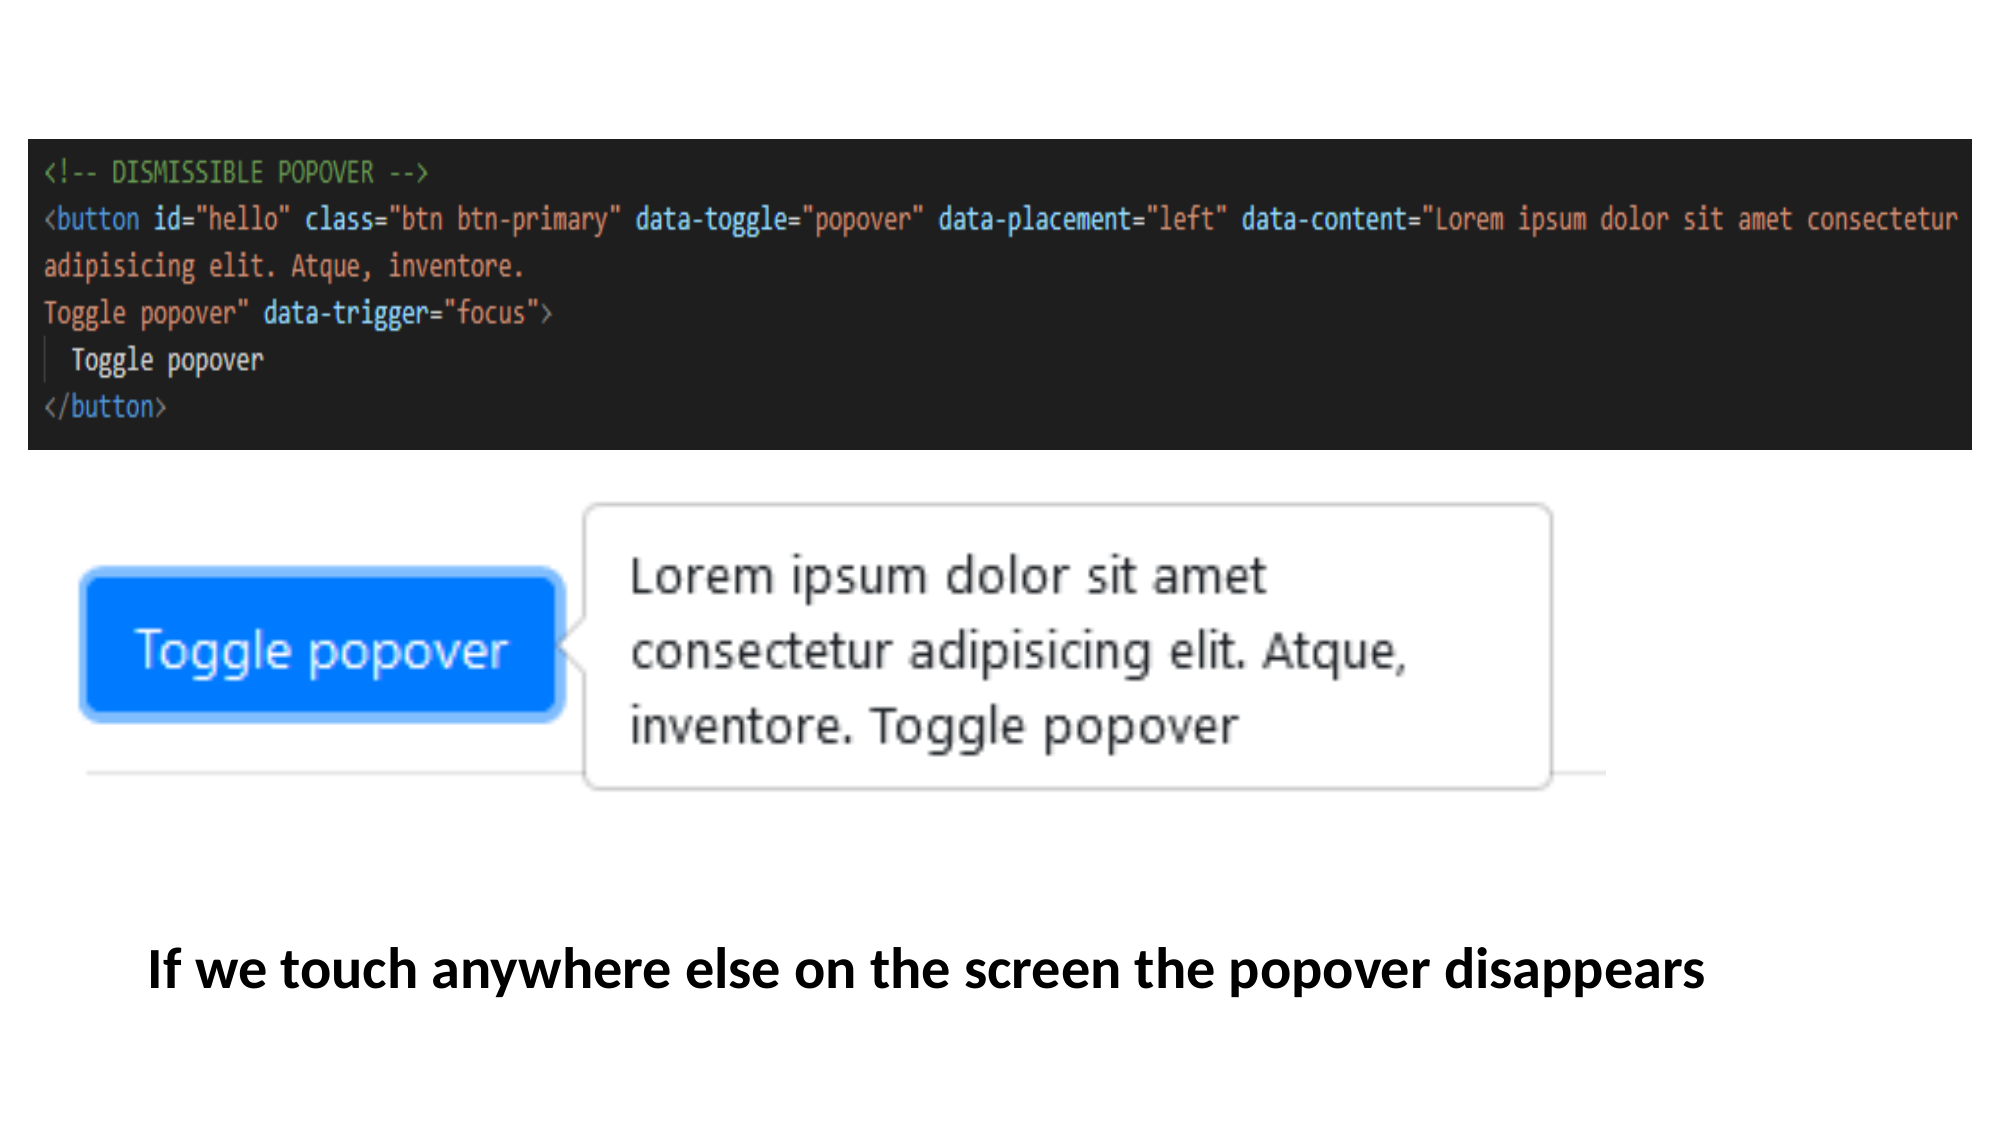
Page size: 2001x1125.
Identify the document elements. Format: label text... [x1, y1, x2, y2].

picture [28, 139, 1972, 450]
picture [44, 500, 1606, 812]
text_box If we touch anywhere else on the screen the popover disappears [133, 922, 1721, 1008]
